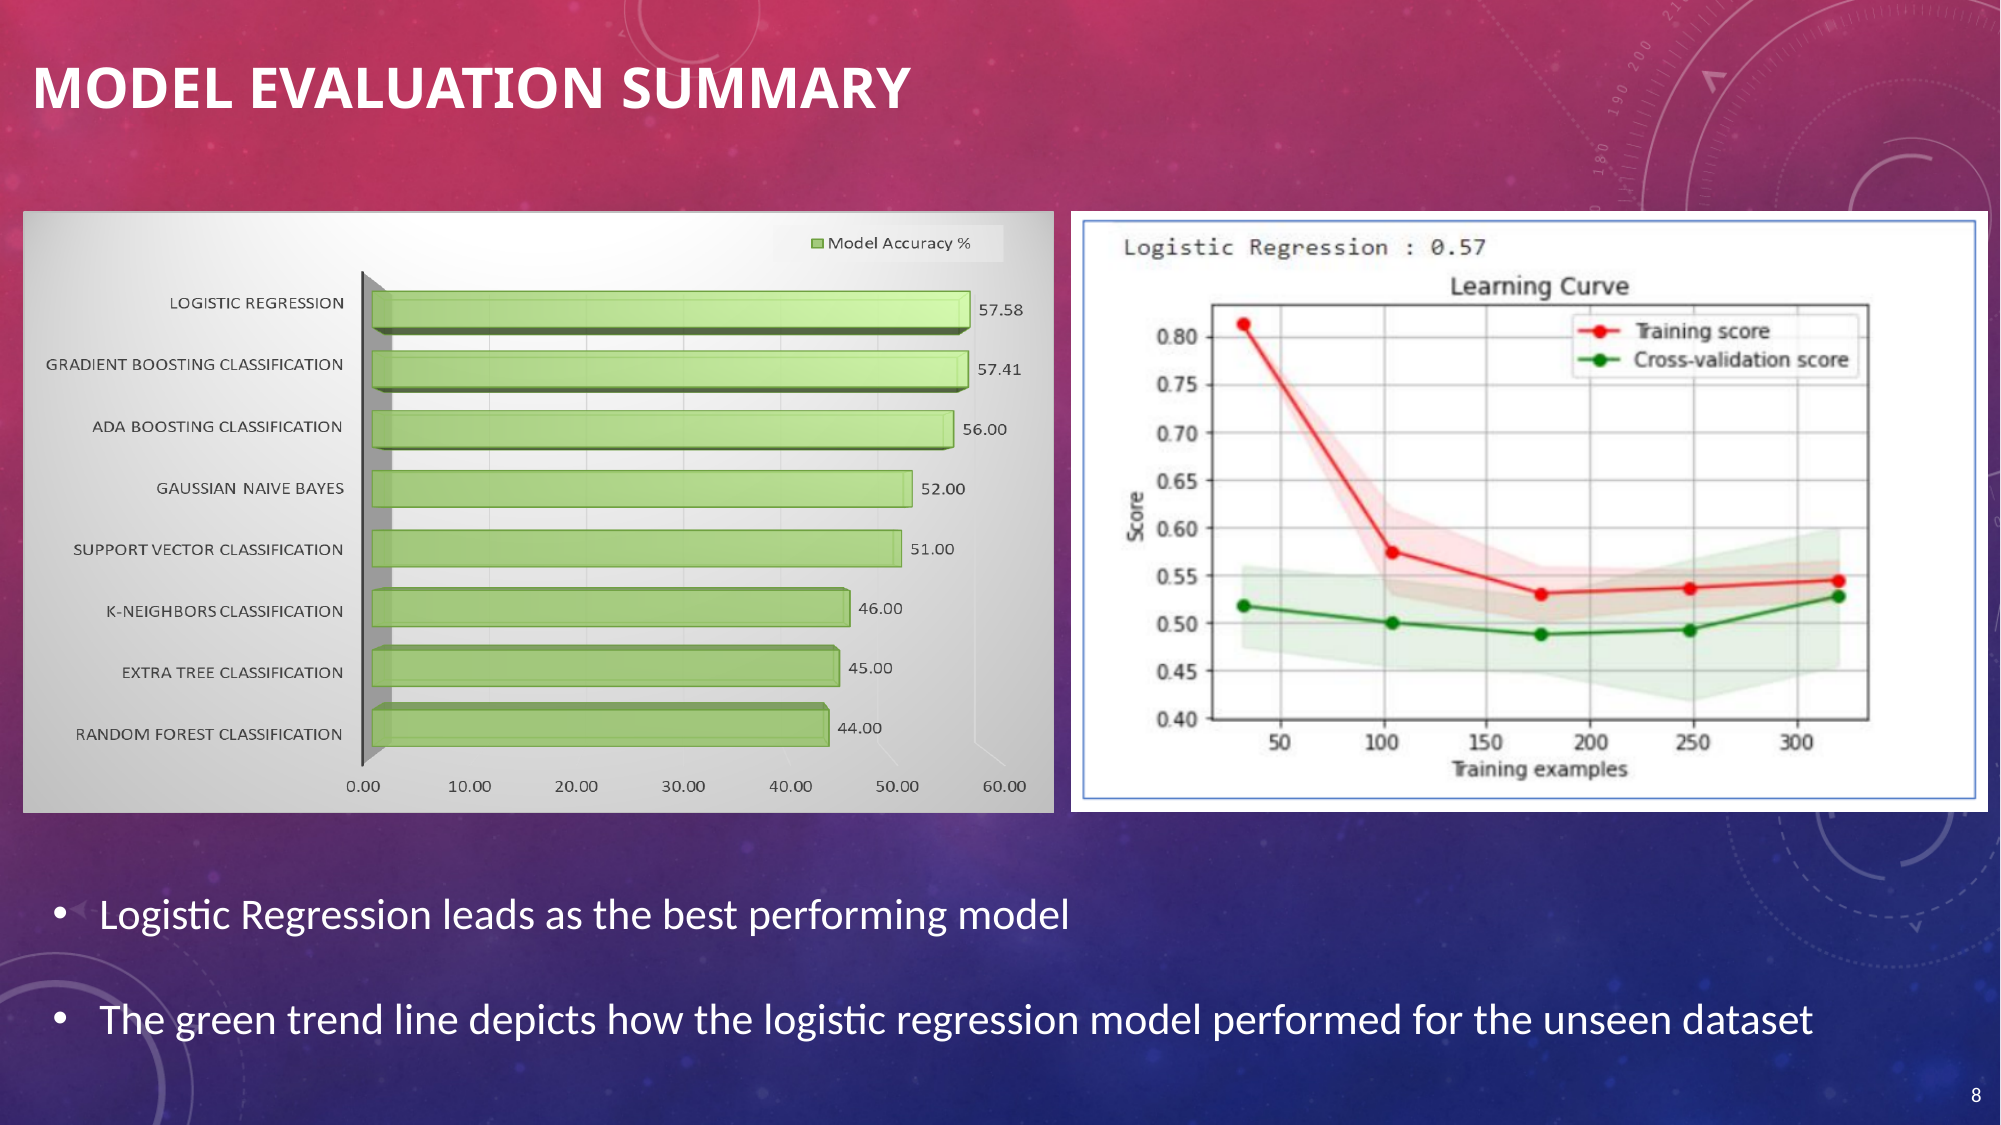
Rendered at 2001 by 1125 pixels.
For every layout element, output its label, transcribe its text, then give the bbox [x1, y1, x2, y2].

text_box Logistic Regression leads as the best performing model The green trend line depicts how the logistic regression model performed for the unseen dataset [37, 878, 1964, 1051]
slide_number 8 [1906, 1062, 1997, 1125]
title model evaluation Summary [16, 45, 999, 164]
picture [0, 0, 2001, 1125]
